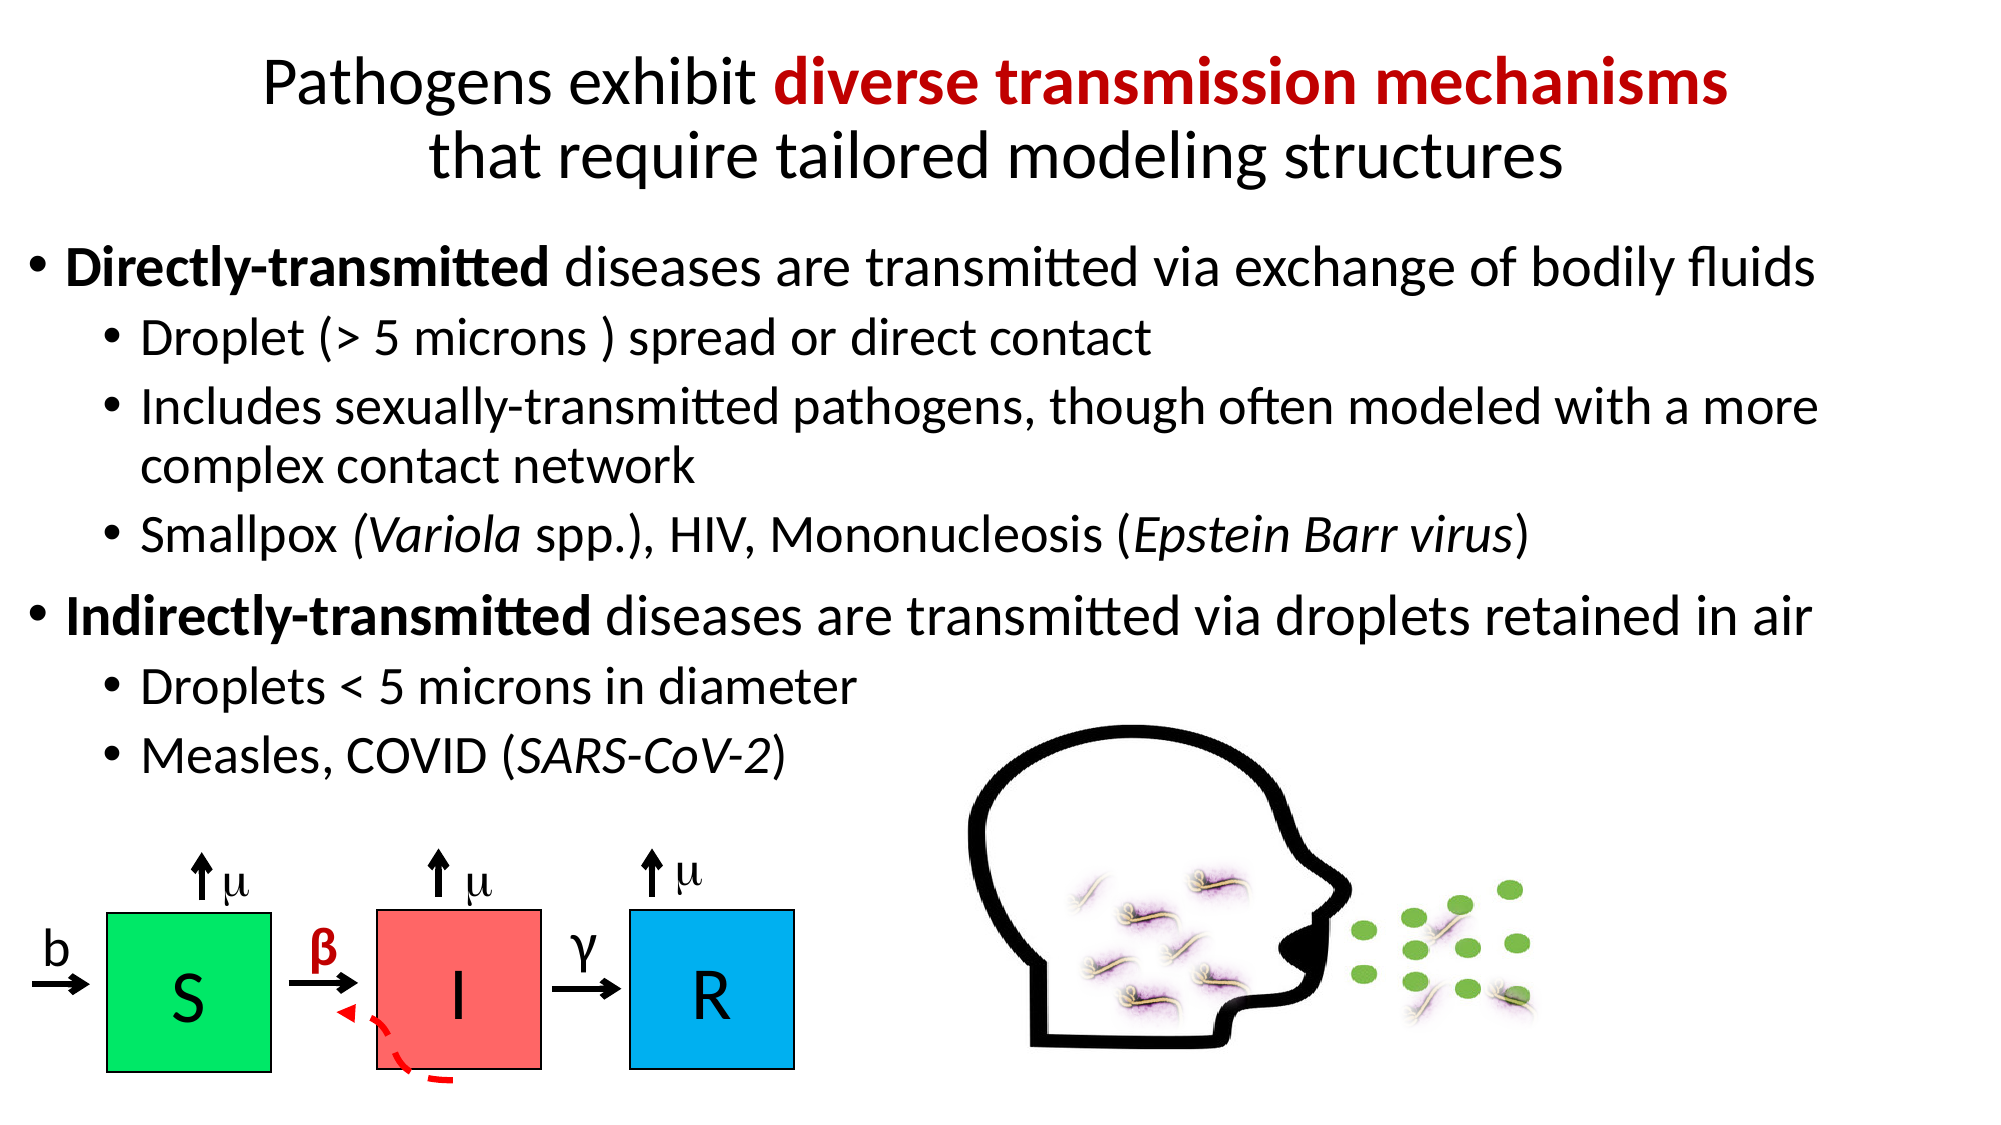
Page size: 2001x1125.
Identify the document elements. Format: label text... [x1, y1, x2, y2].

text_box Pathogens exhibit diverse transmission mechanisms that require tailored modeling structures [232, 10, 1761, 228]
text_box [0, 806, 795, 1081]
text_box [933, 648, 1566, 1125]
list Directly-transmitted diseases are transmitted via exchange of bodily fluids Droplet (> 5 microns ) spread or direct contact Includes sexually-transmitted pathogens, though often modeled with a more complex contact network Smallpox (Variola spp.), HIV, Mononucleosis (Epstein Barr virus) Indirectly-transmitted diseases are transmitted via droplets retained in air Droplets < 5 microns in diameter Measles, COVID (SARS-CoV-2) [12, 228, 2000, 1125]
